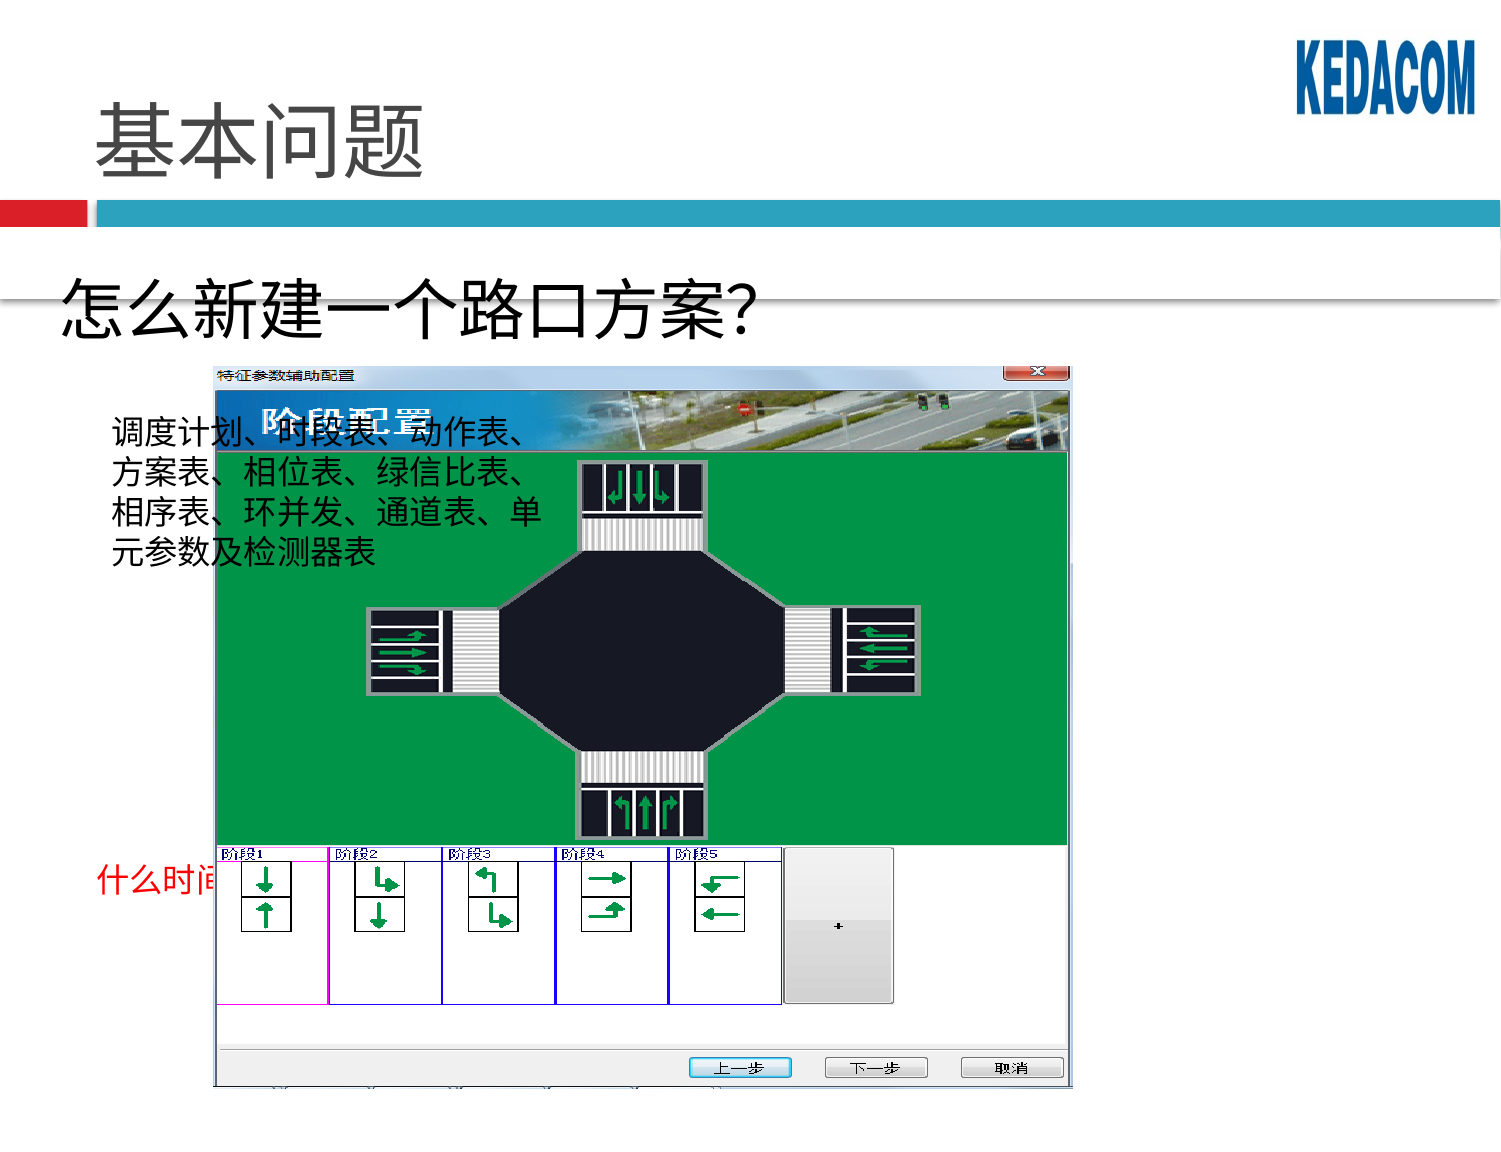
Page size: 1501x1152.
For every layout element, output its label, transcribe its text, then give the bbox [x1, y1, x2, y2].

title 基本问题 [76, 54, 1377, 199]
picture [0, 227, 1501, 299]
text_box 怎么新建一个路口方案？ [41, 233, 1467, 463]
picture [213, 366, 1073, 1089]
text_box 什么时间跑什么方案! [81, 852, 206, 1022]
text_box 调度计划、时段表、动作表、方案表、相位表、绿信比表、相序表、环并发、通道表、单元参数及检测器表 [95, 404, 206, 574]
picture [1293, 29, 1479, 124]
